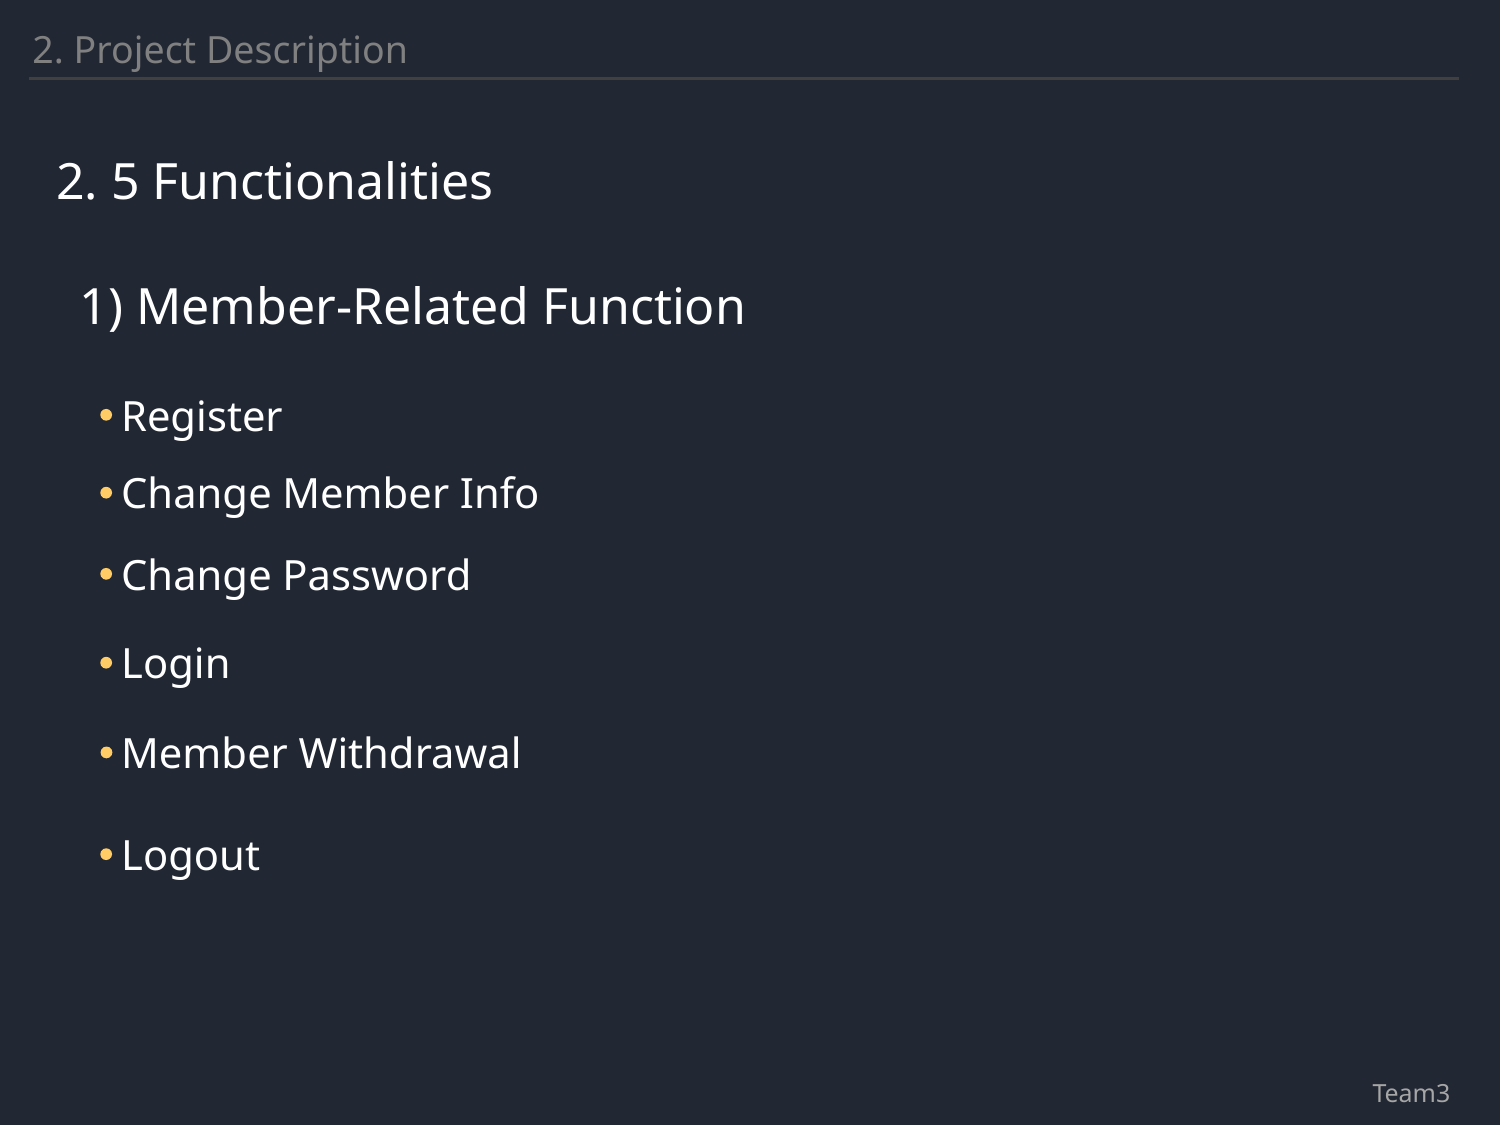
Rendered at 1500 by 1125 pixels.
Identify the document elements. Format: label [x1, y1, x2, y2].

picture [0, 0, 1500, 1125]
text_box [17, 18, 1459, 80]
